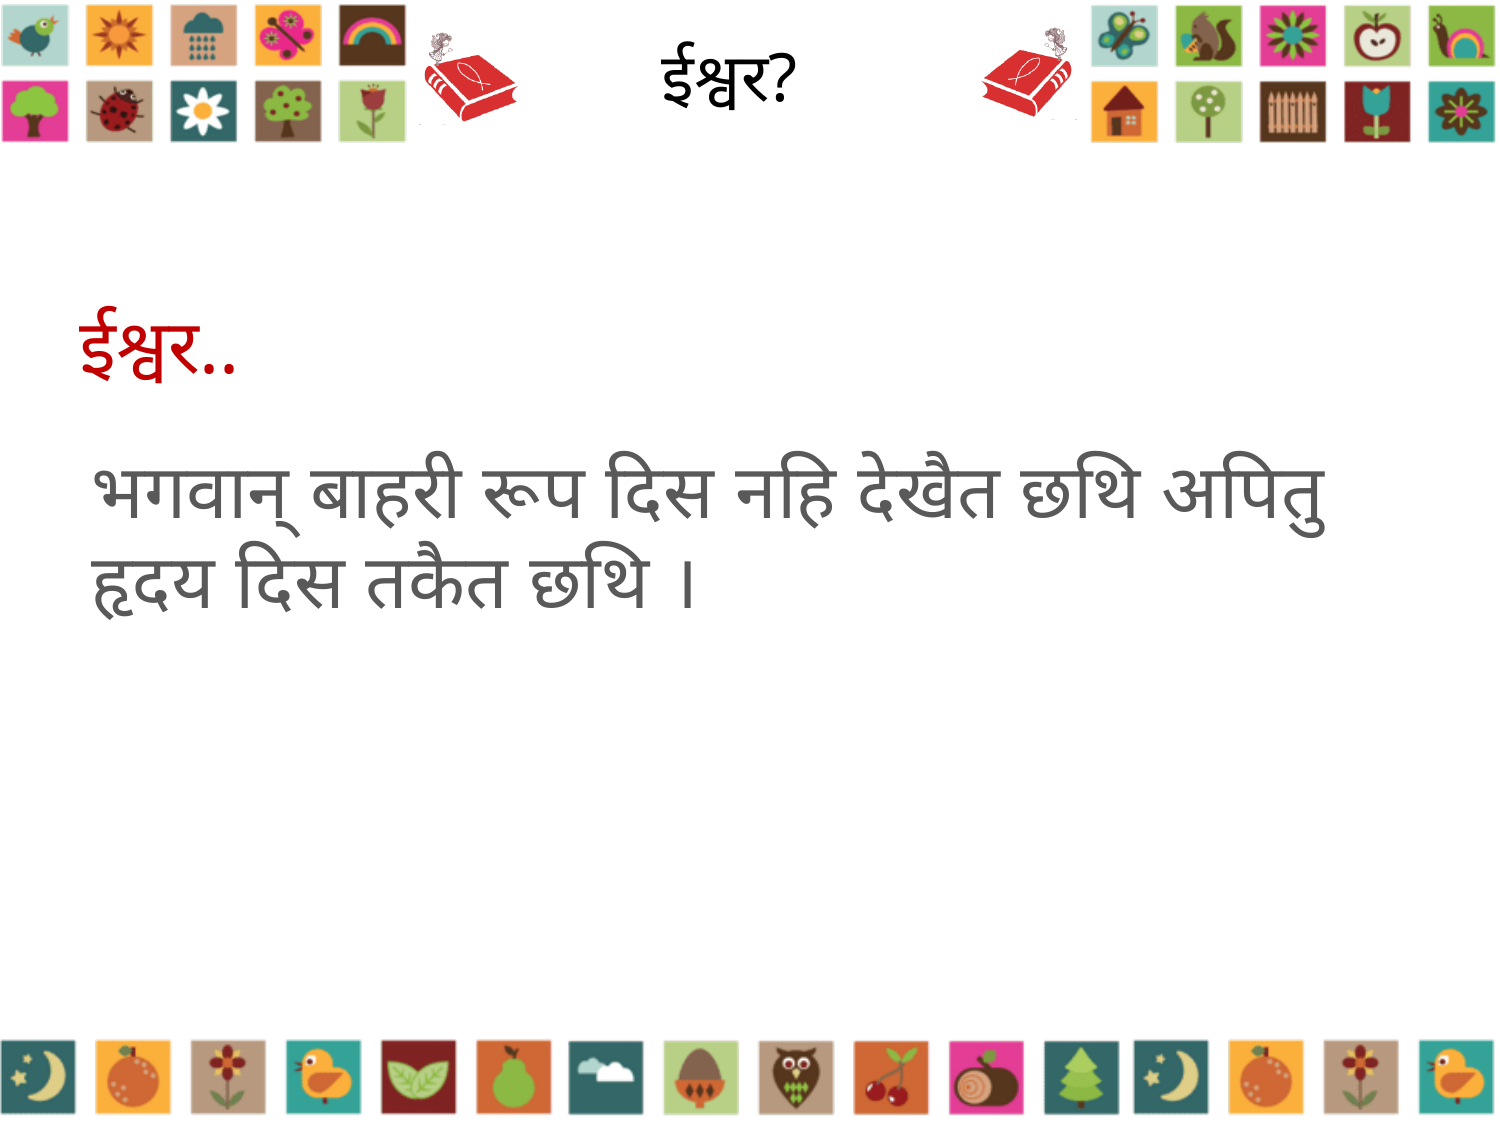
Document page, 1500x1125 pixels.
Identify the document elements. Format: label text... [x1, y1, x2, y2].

text_box भगवान् बाहरी रूप दिस नहि देखैत छथि अपितु हृदय दिस तकैत छथि । [76, 436, 1424, 632]
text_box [0, 1028, 1500, 1118]
picture [950, 3, 1500, 150]
text_box ईश्वर? [553, 27, 946, 123]
picture [0, 3, 550, 150]
text_box ईश्वर.. [64, 290, 1412, 396]
